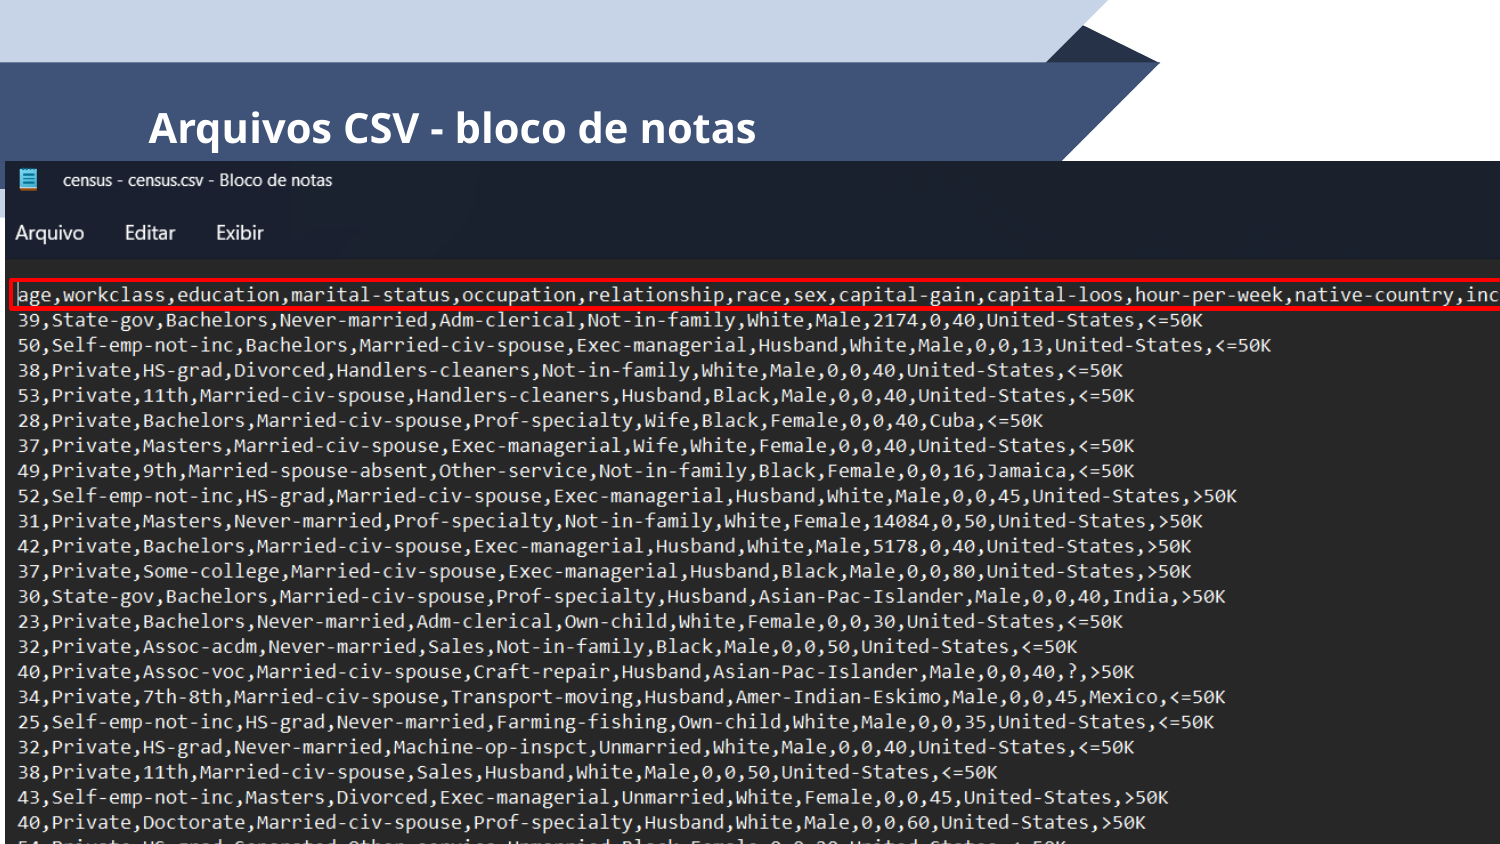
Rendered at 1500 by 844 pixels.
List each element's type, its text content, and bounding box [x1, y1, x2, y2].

picture [5, 161, 1500, 844]
title Arquivos CSV - bloco de notas [133, 64, 1035, 160]
